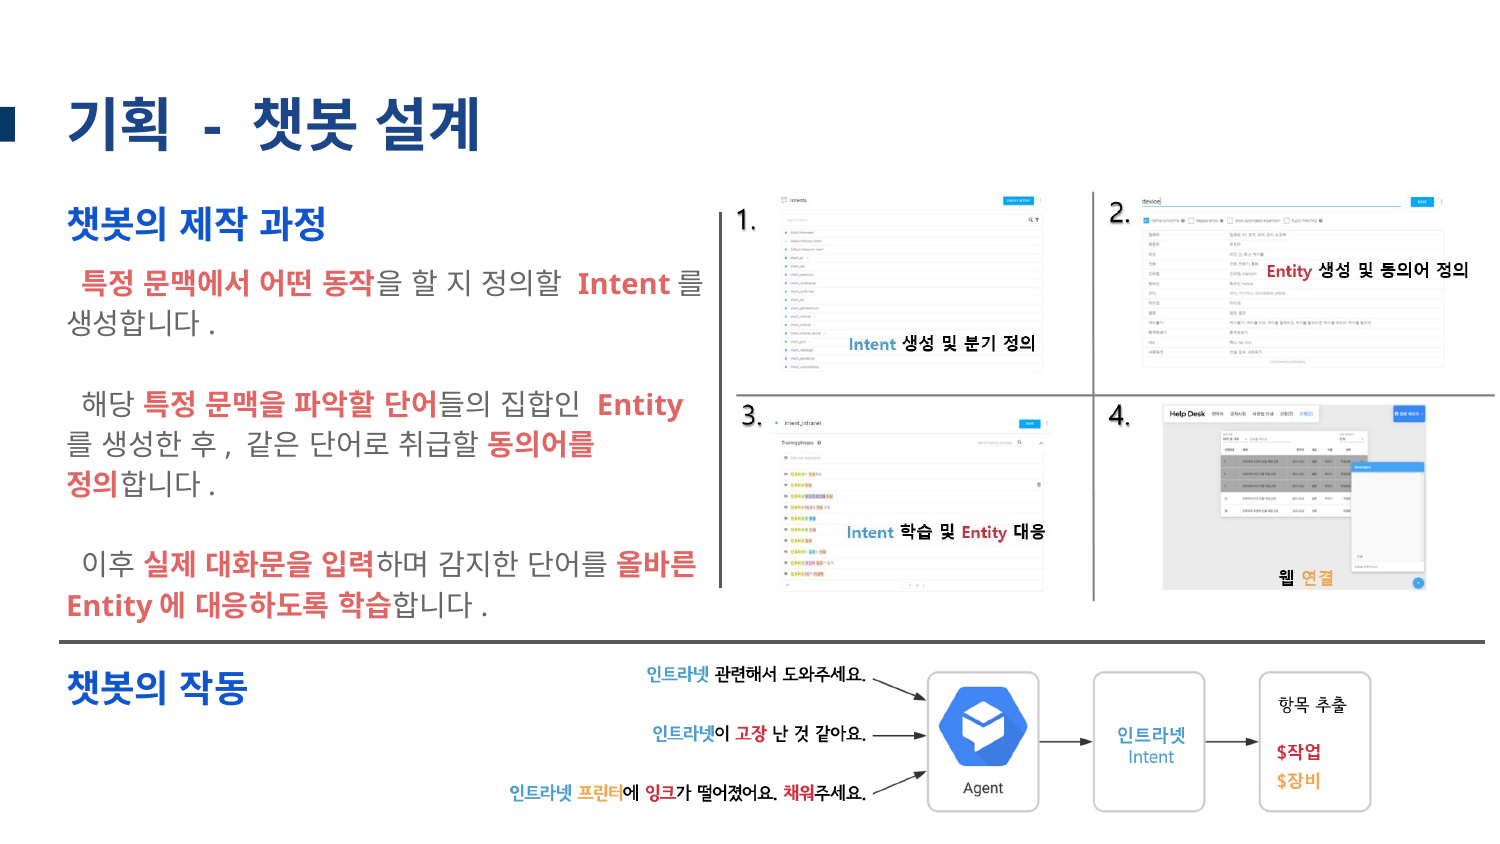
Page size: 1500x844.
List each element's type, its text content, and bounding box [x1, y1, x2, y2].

text_box 특정 문맥에서 어떤 동작을 할 지 정의할 Intent를 생성합니다. 해당 특정 문맥을 파악할 단어들의 집합인 Entity를 생성한 후, 같은 단어로 취급할 동의어를 정의합니다. 이후 실제 대화문을 입력하며 감지한 단어를 올바른 Entity에 대응하도록 학습합니다. [51, 245, 721, 600]
picture [726, 190, 1496, 601]
text_box 챗봇의 제작 과정 [51, 186, 367, 245]
title 기획 - 챗봇 설계 [51, 72, 1426, 167]
text_box 챗봇의 작동 [51, 650, 296, 712]
picture [492, 643, 1384, 830]
